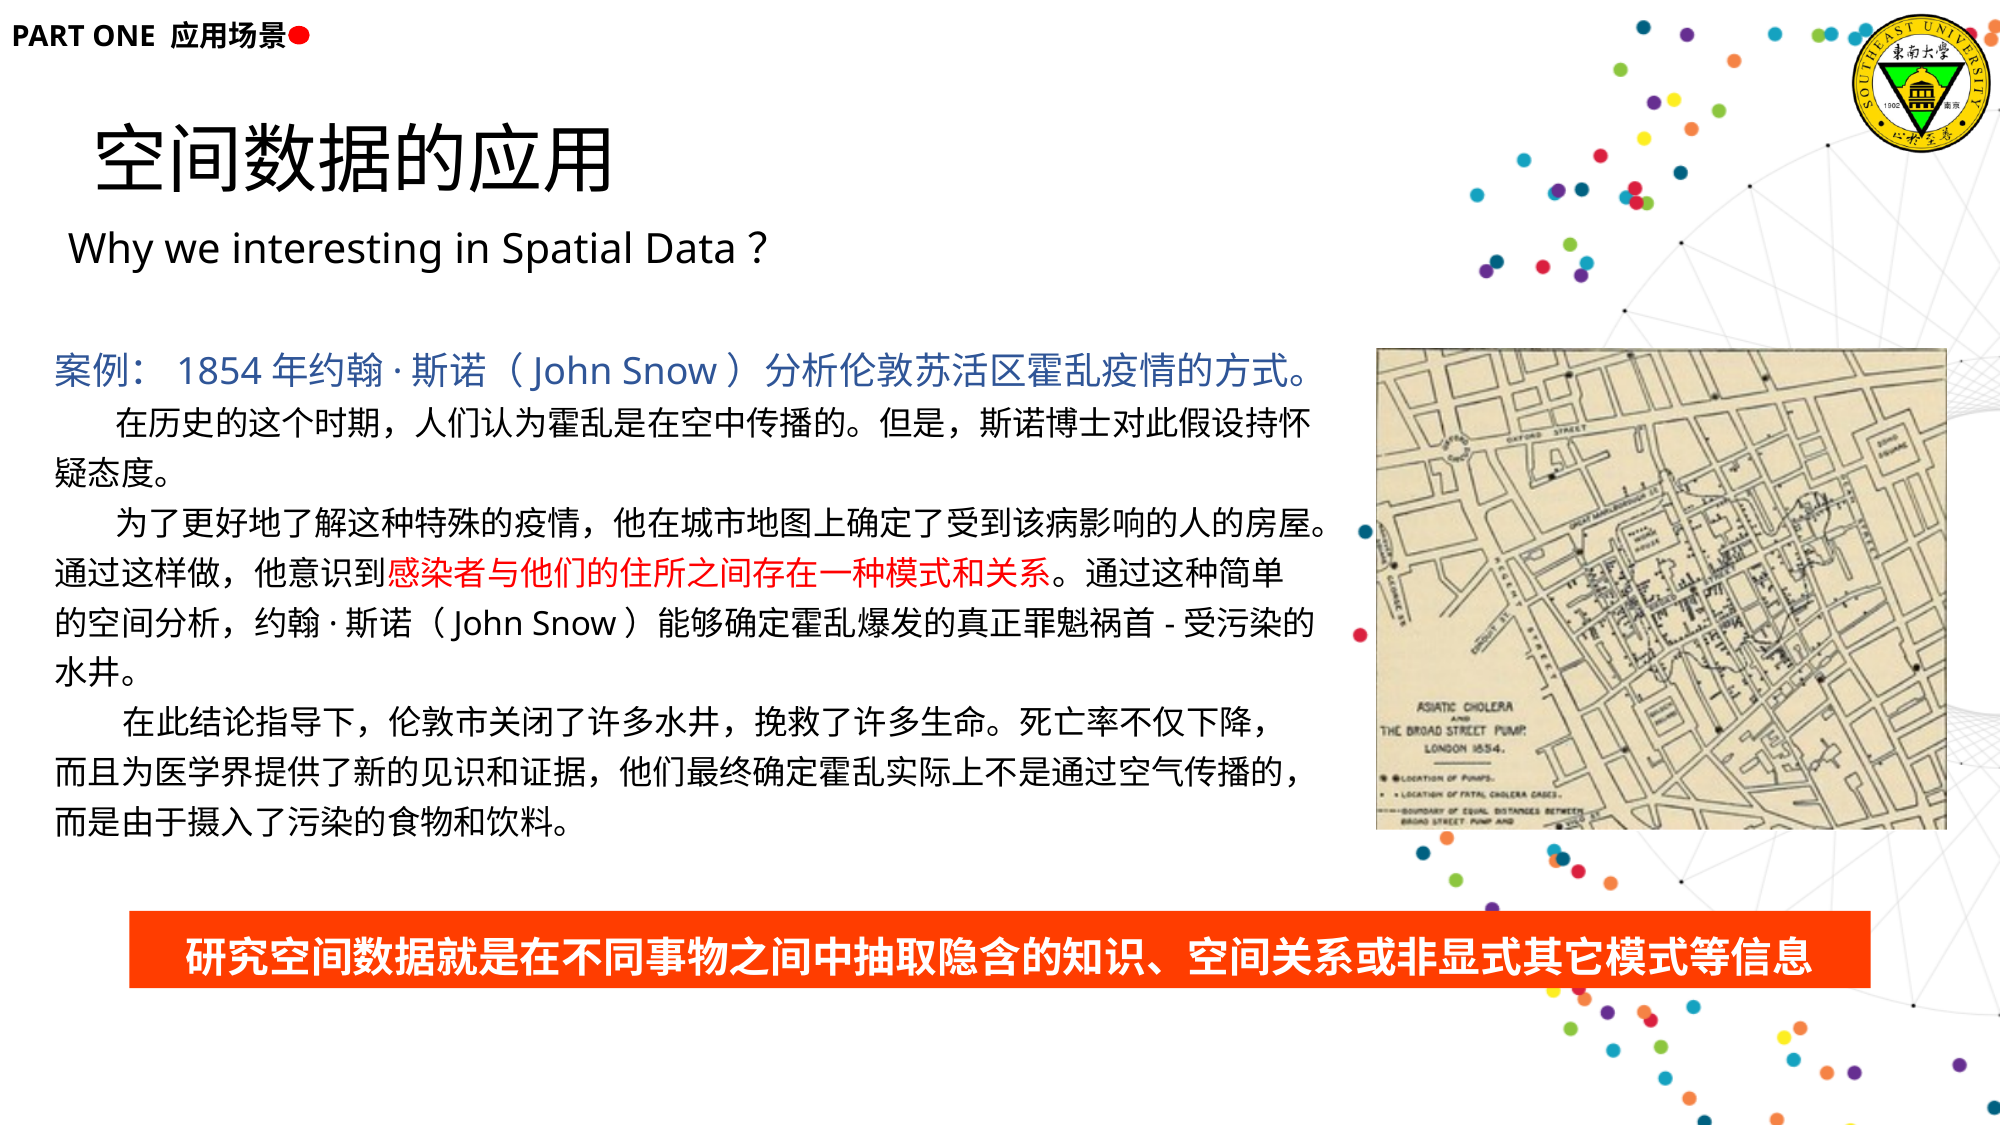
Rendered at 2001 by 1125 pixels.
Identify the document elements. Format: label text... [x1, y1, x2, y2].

text_box Why we interesting in Spatial Data？ [53, 213, 804, 279]
picture [1269, 0, 2000, 1125]
text_box PART ONE 应用场景 [0, 9, 303, 60]
text_box 空间数据的应用 [77, 104, 633, 210]
text_box [287, 24, 311, 46]
text_box 研究空间数据就是在不同事物之间中抽取隐含的知识、空间关系或非显式其它模式等信息 [129, 910, 1871, 989]
text_box 案例：1854年约翰·斯诺（John Snow）分析伦敦苏活区霍乱疫情的方式。 在历史的这个时期，人们认为霍乱是在空中传播的。但是，斯诺博士对此假设持怀疑态度。 为了更好地了解这种特殊的疫情，他在城市地图上确定了受到该病影响的人的房屋。通过这样做，他意识到感染者与他们的住所之间存在一种模式和关系。通过这种简单的空间分析，约翰·斯诺（John Snow）能够确定霍乱爆发的真正罪魁祸首-受污染的水井。 在此结论指导下，伦敦市关闭了许多水井，挽救了许多生命。死亡率不仅下降，而且为医学界提供了新的见识和证据，他们最终确定霍乱实际上不是通过空气传播的，而是由于摄入了污染的食物和饮料。 [40, 328, 1332, 849]
